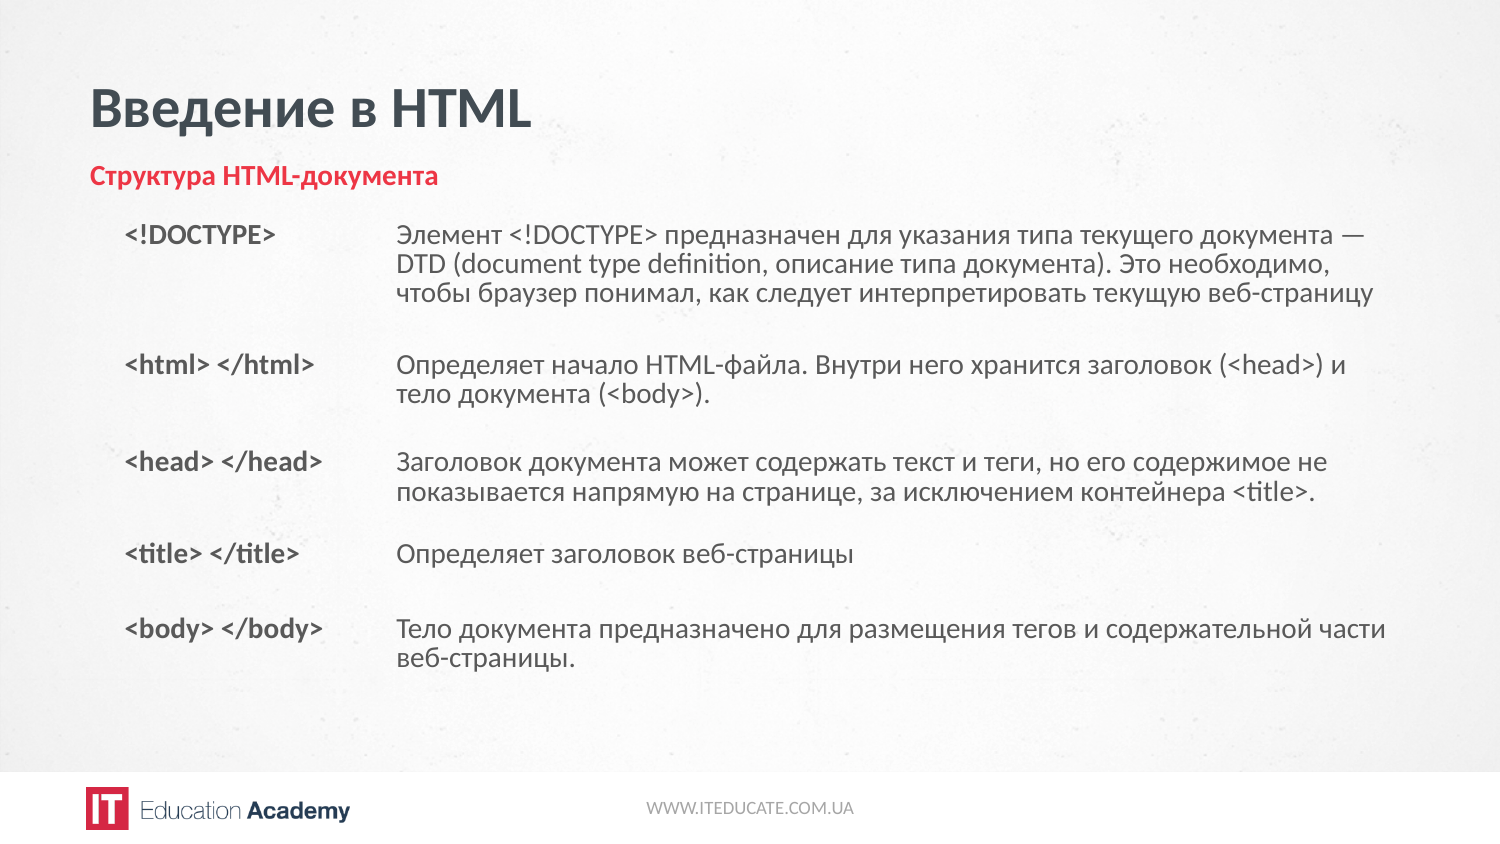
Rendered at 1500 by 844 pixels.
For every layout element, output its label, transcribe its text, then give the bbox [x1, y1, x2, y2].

table_cell Определяет начало HTML-файла. Внутри него хранится заголовок (<head>) и тело документа (<body>). [366, 345, 1411, 442]
table_header <!DOCTYPE> [94, 215, 366, 345]
table_cell Заголовок документа может содержать текст и теги, но его содержимое не показывается напрямую на странице, за исключением контейнера <title>. [366, 442, 1411, 534]
list Структура HTML-документа [74, 148, 1442, 210]
table_cell <html> </html> [94, 345, 366, 442]
footer WWW.ITEDUCATE.COM.UA [512, 784, 988, 830]
table_cell Определяет заголовок веб-страницы [366, 534, 1411, 609]
title Введение в HTML [74, 34, 1426, 148]
table_cell <head> </head> [94, 442, 366, 534]
table_cell <title> </title> [94, 534, 366, 609]
table_header Элемент <!DOCTYPE> предназначен для указания типа текущего документа — DTD (document type definition, описание типа документа). Это необходимо, чтобы браузер понимал, как следует интерпретировать текущую веб-страницу [366, 215, 1411, 345]
picture [85, 787, 350, 830]
table_cell <body> </body> [94, 609, 366, 702]
picture [0, 0, 1500, 772]
table_cell Тело документа предназначено для размещения тегов и содержательной части веб-страницы. [366, 609, 1411, 702]
